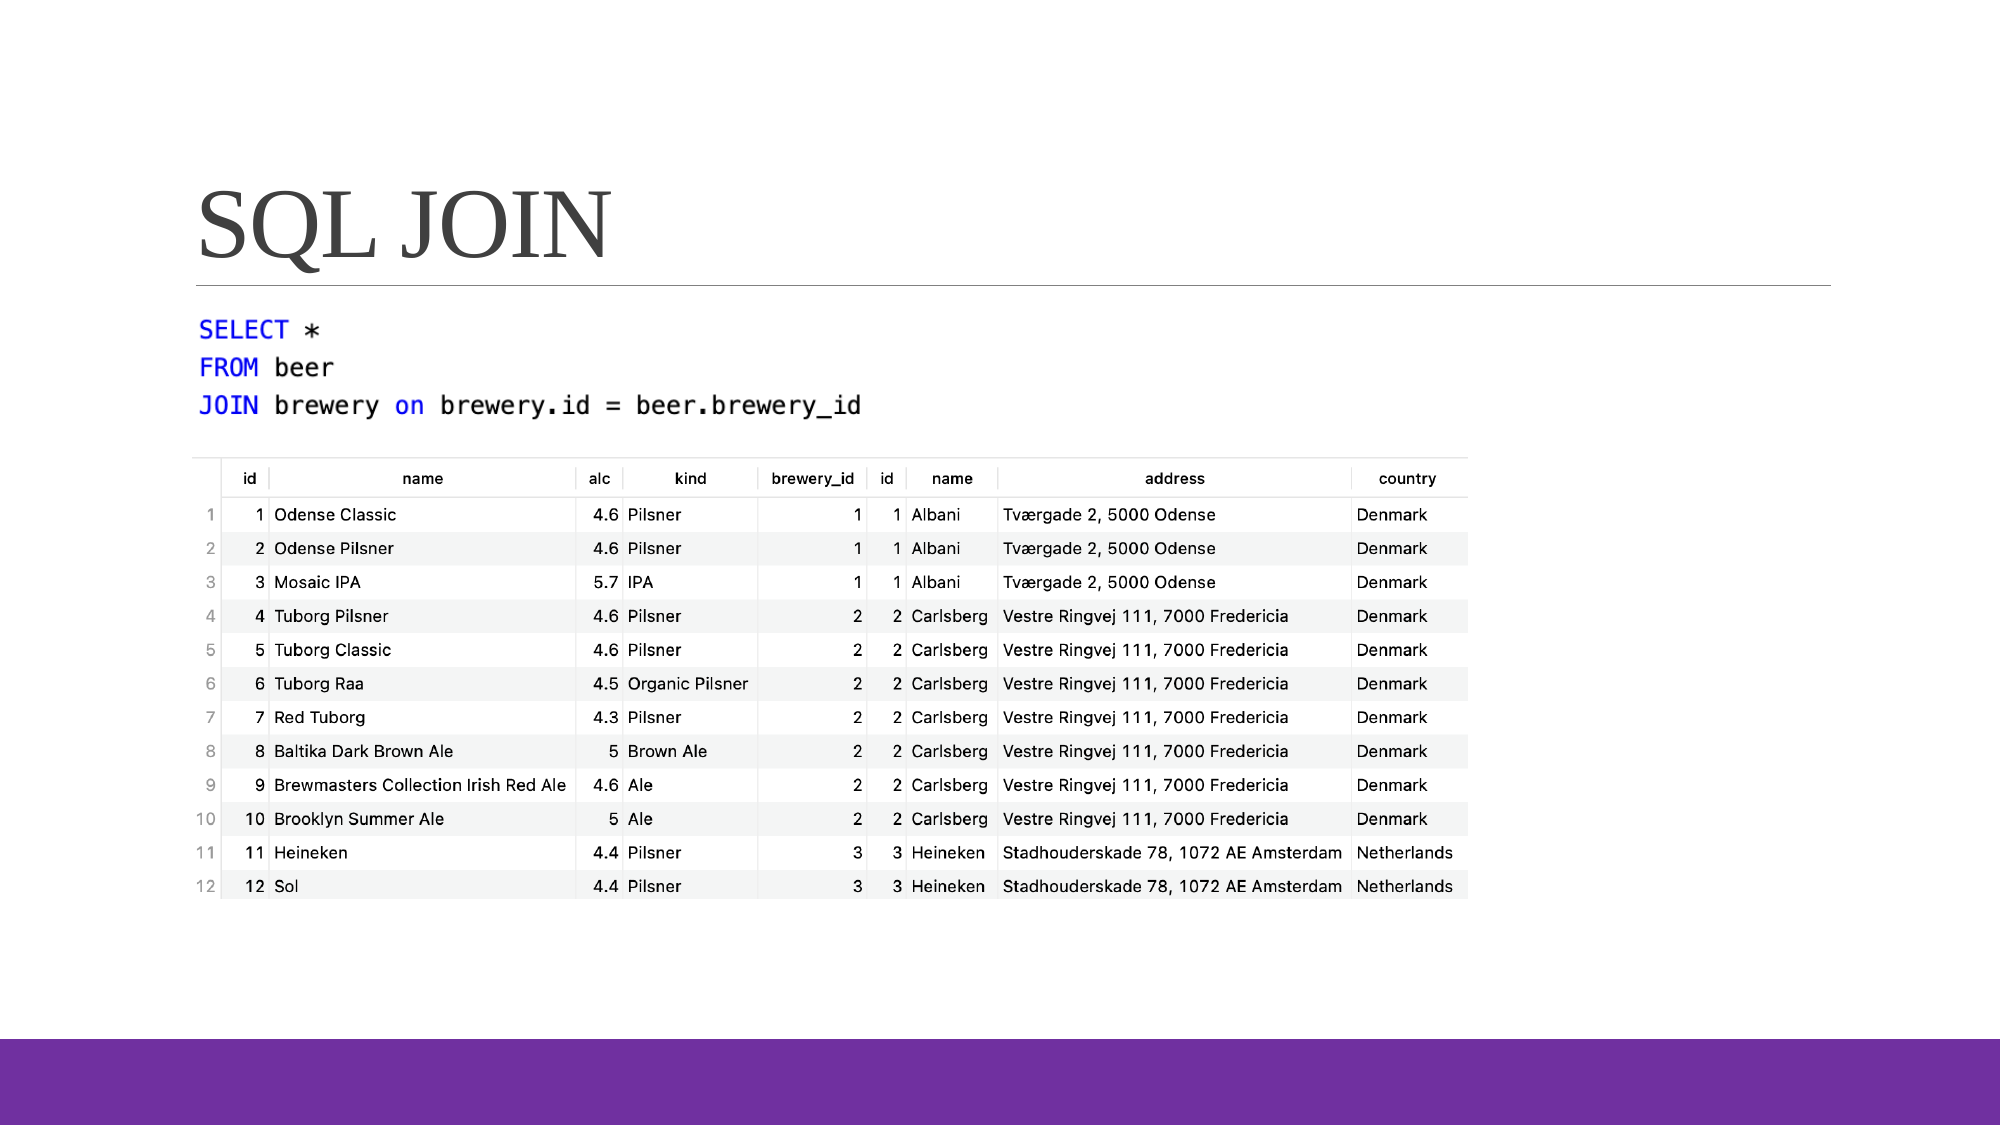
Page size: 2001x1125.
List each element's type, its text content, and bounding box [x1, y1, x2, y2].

picture [179, 304, 885, 435]
title SQL JOIN [180, 47, 1830, 285]
picture [192, 453, 1469, 899]
